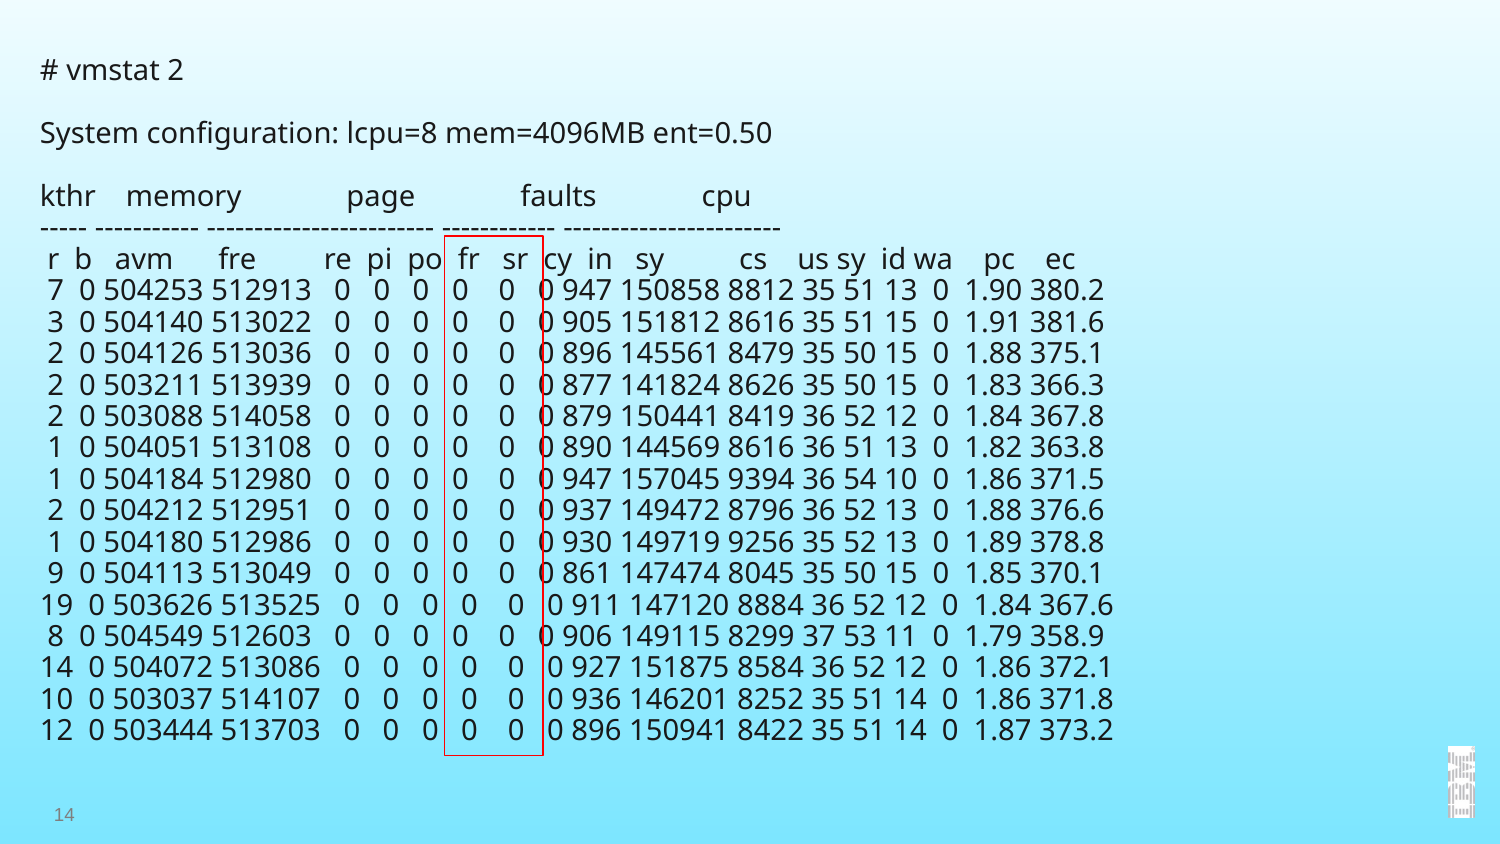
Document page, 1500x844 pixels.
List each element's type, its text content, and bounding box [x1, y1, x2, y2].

slide_number 14 [53, 802, 403, 832]
text_box # vmstat 2 System configuration: lcpu=8 mem=4096MB ent=0.50 kthr memory page faults cpu ----- ----------- ------------------------ ------------ ----------------------- r b avm fre re pi po fr sr cy in sy cs us sy id wa pc ec 7 0 504253 512913 0 0 0 0 0 0 947 150858 8812 35 51 13 0 1.90 380.2 3 0 504140 513022 0 0 0 0 0 0 905 151812 8616 35 51 15 0 1.91 381.6 2 0 504126 513036 0 0 0 0 0 0 896 145561 8479 35 50 15 0 1.88 375.1 2 0 503211 513939 0 0 0 0 0 0 877 141824 8626 35 50 15 0 1.83 366.3 2 0 503088 514058 0 0 0 0 0 0 879 150441 8419 36 52 12 0 1.84 367.8 1 0 504051 513108 0 0 0 0 0 0 890 144569 8616 36 51 13 0 1.82 363.8 1 0 504184 512980 0 0 0 0 0 0 947 157045 9394 36 54 10 0 1.86 371.5 2 0 504212 512951 0 0 0 0 0 0 937 149472 8796 36 52 13 0 1.88 376.6 1 0 504180 512986 0 0 0 0 0 0 930 149719 9256 35 52 13 0 1.89 378.8 9 0 504113 513049 0 0 0 0 0 0 861 147474 8045 35 50 15 0 1.85 370.1 19 0 503626 513525 0 0 0 0 0 0 911 147120 8884 36 52 12 0 1.84 367.6 8 0 504549 512603 0 0 0 0 0 0 906 149115 8299 37 53 11 0 1.79 358.9 14 0 504072 513086 0 0 0 0 0 0 927 151875 8584 36 52 12 0 1.86 372.1 10 0 503037 514107 0 0 0 0 0 0 936 146201 8252 35 51 14 0 1.86 371.8 12 0 503444 513703 0 0 0 0 0 0 896 150941 8422 35 51 14 0 1.87 373.2 [25, 48, 1345, 800]
picture [1448, 746, 1475, 818]
text_box [444, 235, 544, 756]
text_box [25, 104, 732, 145]
